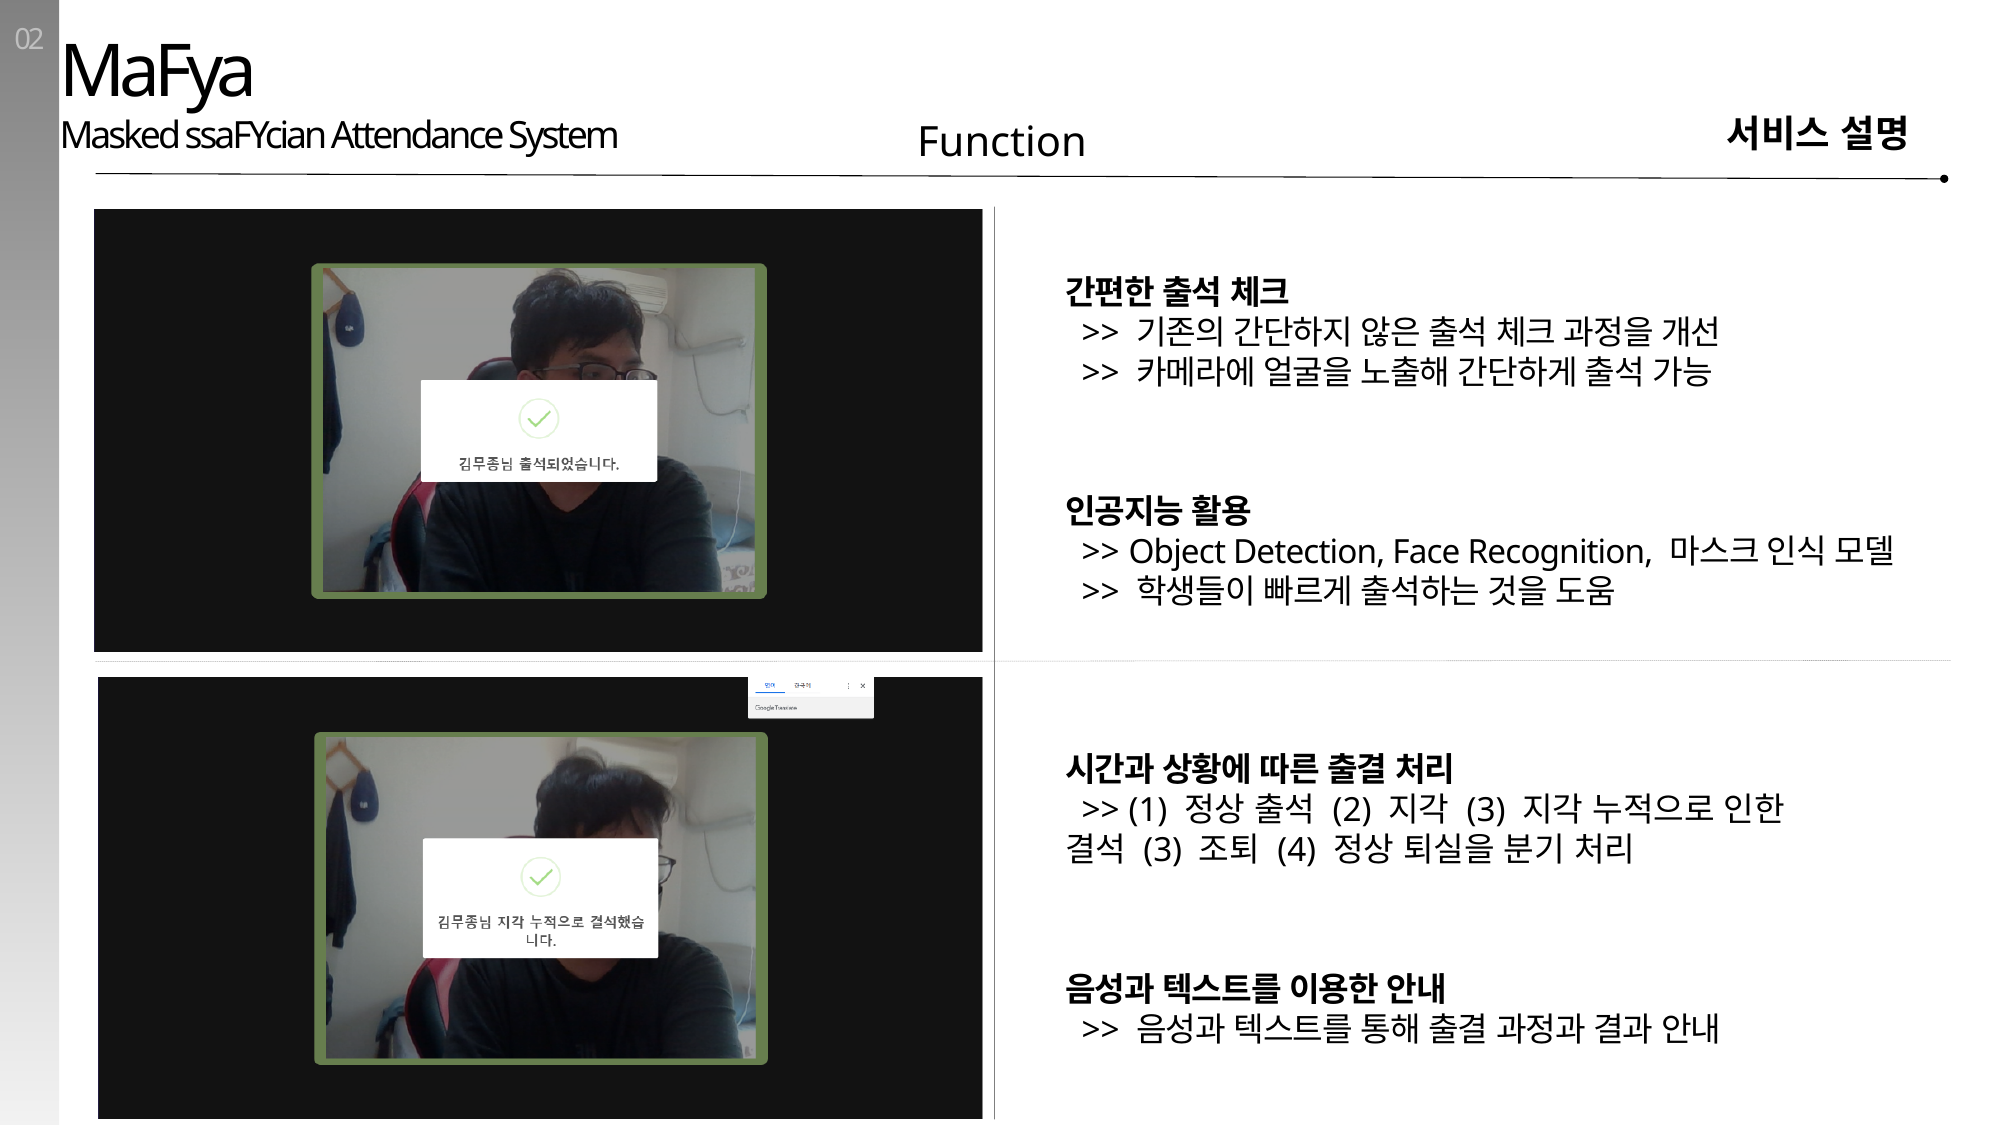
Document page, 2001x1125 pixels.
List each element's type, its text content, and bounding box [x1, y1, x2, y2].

text_box Function [908, 111, 1096, 168]
text_box [0, 0, 60, 1125]
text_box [95, 173, 1945, 179]
picture [93, 209, 983, 652]
text_box 서비스 설명 [1718, 106, 1945, 158]
picture [96, 677, 983, 1119]
text_box 02 [5, 17, 54, 58]
text_box 시간과 상황에 따른 출결 처리 >> (1) 정상 출석 (2) 지각 (3) 지각 누적으로 인한 결석 (3) 조퇴 (4) 정상 퇴실을 분기 처리 음성과 텍스트를 이용한 안내 >> 음성과 텍스트를 통해 출결 과정과 결과 안내 [1056, 685, 1828, 1051]
text_box MaFya Masked ssaFYcian Attendance System [50, 20, 639, 159]
text_box 간편한 출석 체크 >> 기존의 간단하지 않은 출석 체크 과정을 개선 >> 카메라에 얼굴을 노출해 간단하게 출석 가능 인공지능 활용 >> Object Detection, Face Recognition, 마스크 인식 모델 >> 학생들이 빠르게 출석하는 것을 도움 [1056, 208, 1992, 654]
